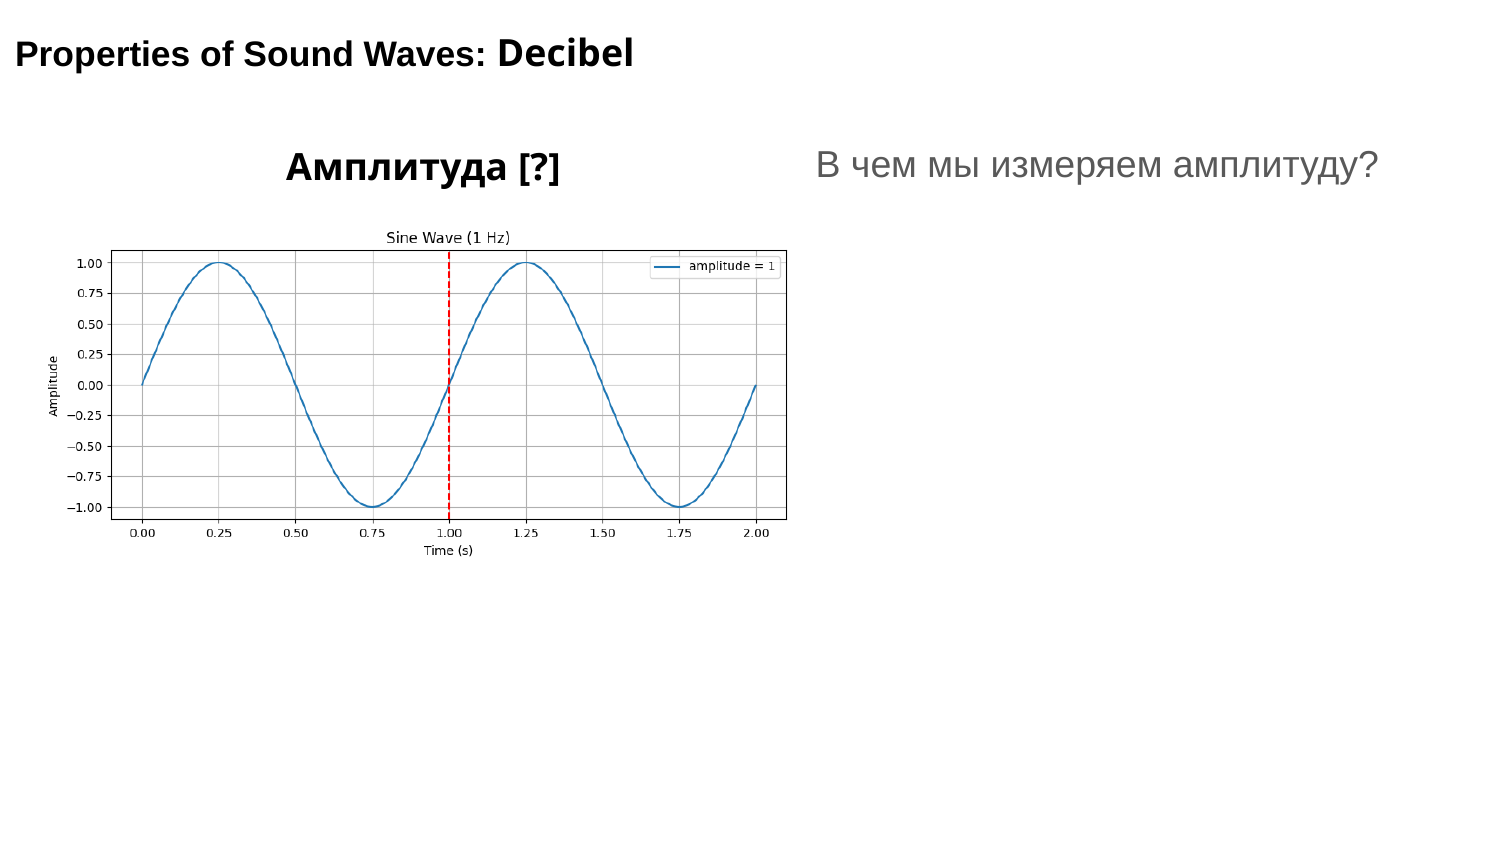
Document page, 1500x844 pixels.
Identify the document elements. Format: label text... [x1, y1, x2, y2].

text_box Амплитуда [?] [258, 127, 589, 198]
text_box В чем мы измеряем амплитуду? [800, 124, 1438, 201]
text_box Properties of Sound Waves: Decibel [0, 6, 824, 89]
picture [31, 208, 816, 557]
